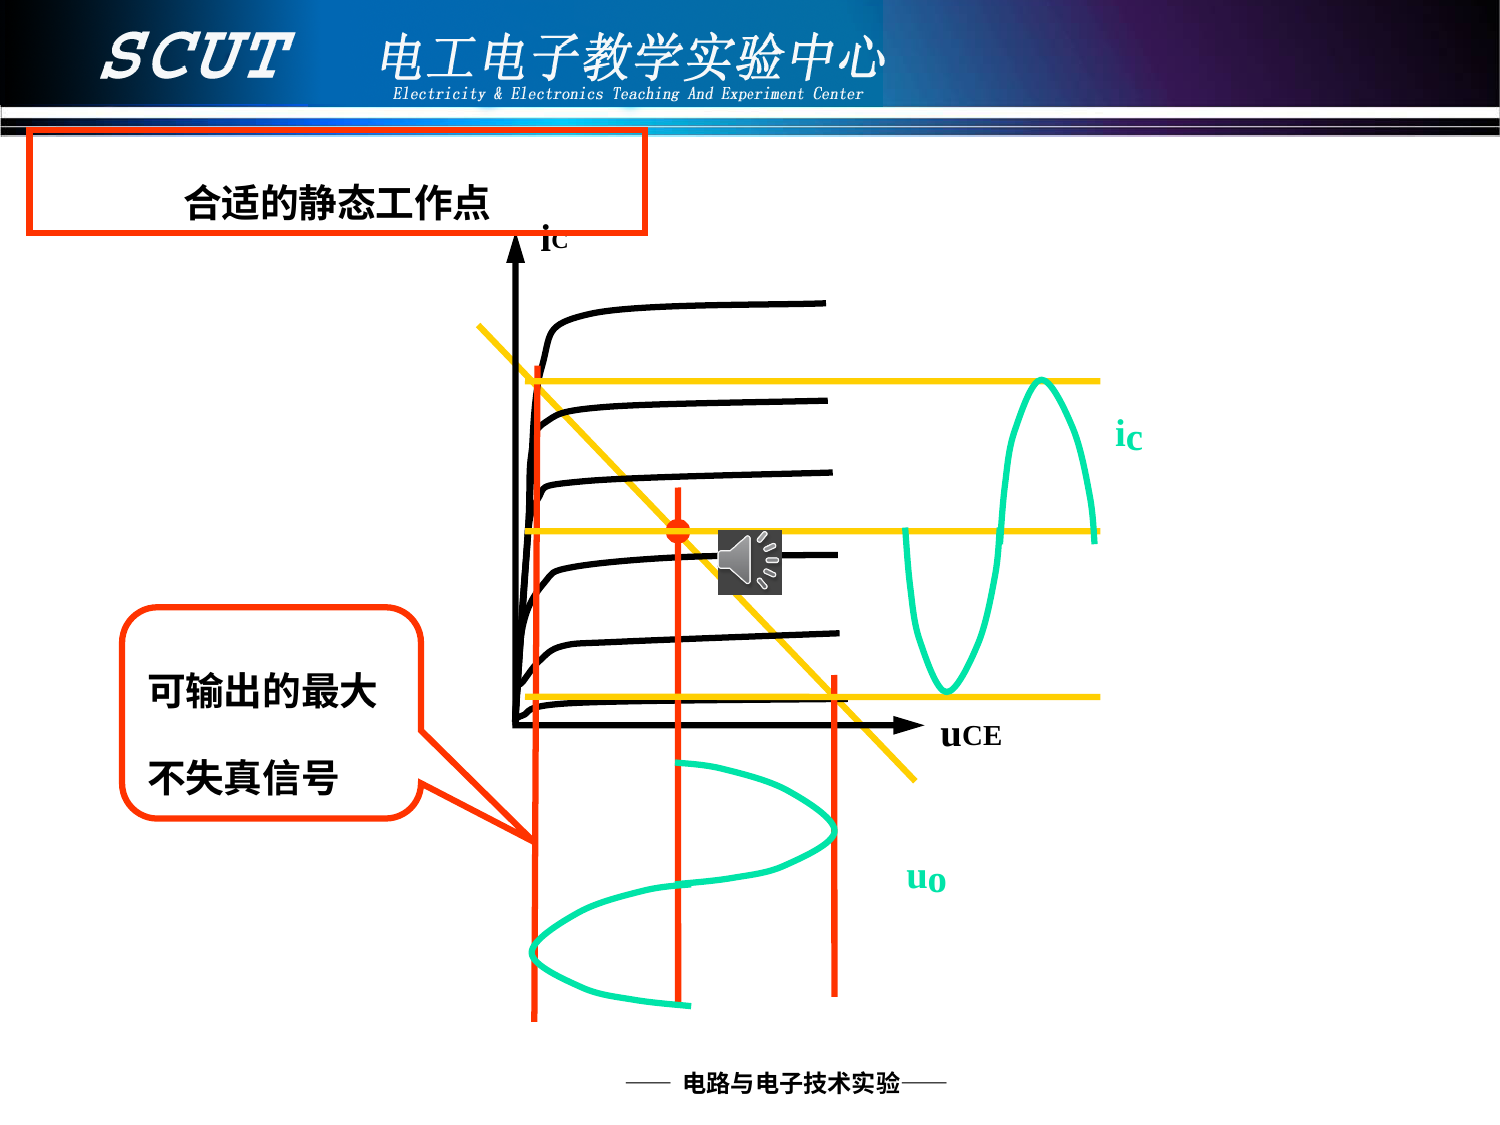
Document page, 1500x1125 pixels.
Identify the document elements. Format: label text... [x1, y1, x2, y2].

picture [0, 0, 1500, 137]
text_box 可输出的最大不失真信号 [122, 607, 525, 838]
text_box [477, 180, 925, 782]
picture [789, 89, 794, 99]
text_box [534, 1015, 835, 1023]
text_box uo [856, 801, 997, 908]
text_box uCE [930, 706, 1018, 762]
text_box 合适的静态工作点 [29, 129, 646, 233]
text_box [524, 359, 1180, 698]
picture [716, 528, 784, 597]
picture [791, 33, 833, 81]
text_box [534, 706, 835, 761]
picture [840, 52, 849, 68]
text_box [530, 762, 836, 1007]
